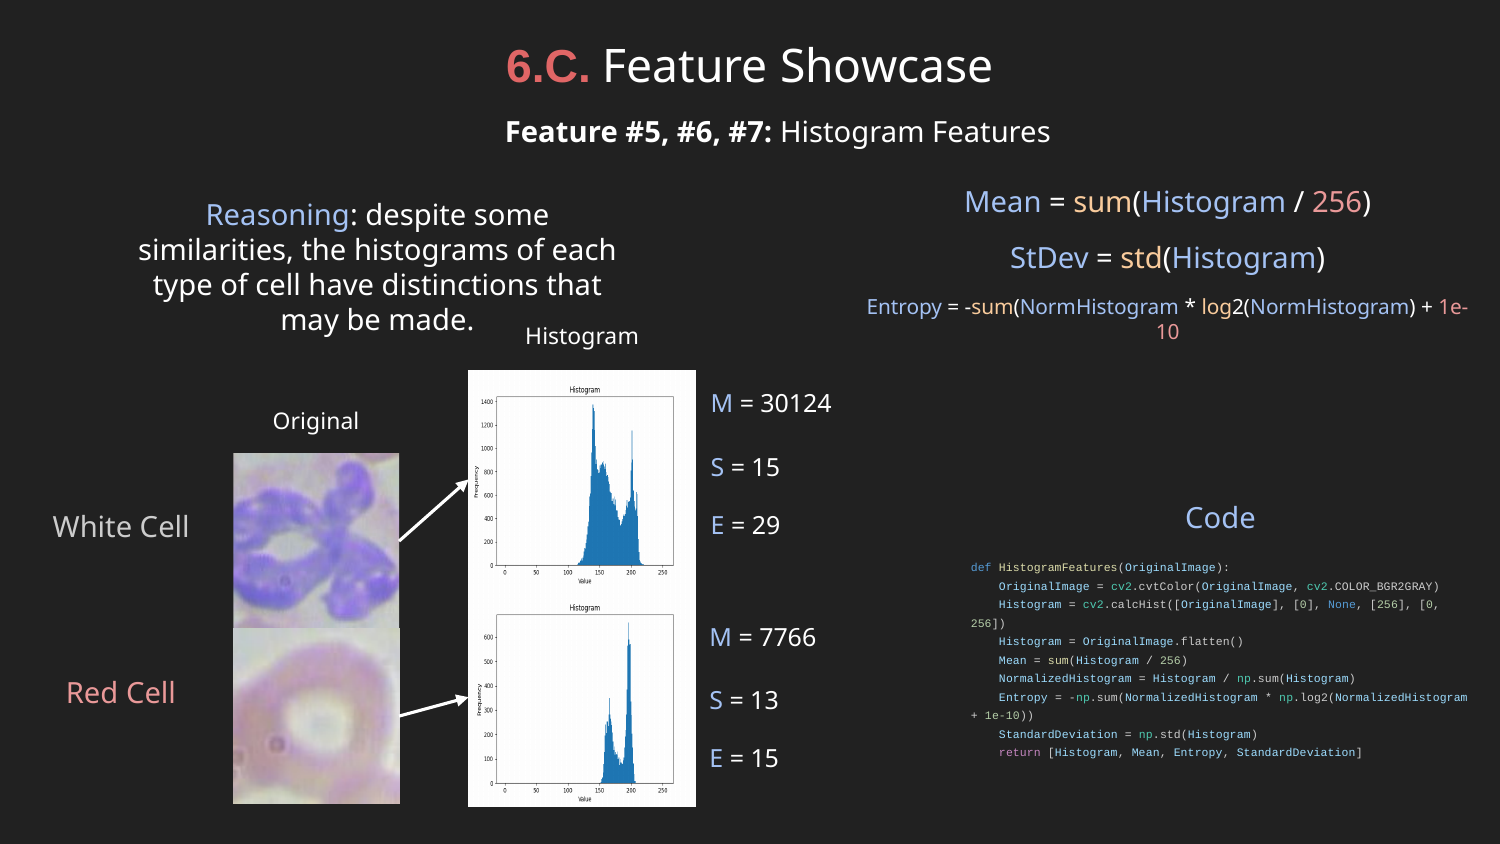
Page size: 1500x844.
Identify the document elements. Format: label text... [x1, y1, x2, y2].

text_box M = 7766 [701, 606, 900, 666]
text_box E = 15 [701, 727, 908, 788]
text_box Histogram [497, 307, 667, 363]
text_box Feature #5, #6, #7: Histogram Features [480, 98, 1075, 164]
text_box def HistogramFeatures(OriginalImage): OriginalImage = cv2.cvtColor(OriginalImage, cv2.COLOR_BGR2GRAY) Histogram = cv2.calcHist([OriginalImage], [0], None, [256], [0, 256]) Histogram = OriginalImage.flatten() Mean = sum(Histogram / 256) NormalizedHistogram = Histogram / np.sum(Histogram) Entropy = -np.sum(NormalizedHistogram * np.log2(NormalizedHistogram + 1e-10)) StandardDeviation = np.std(Histogram) return [Histogram, Mean, Entropy, StandardDeviation] [955, 540, 1486, 779]
text_box Original [231, 392, 401, 448]
text_box S = 13 [701, 669, 908, 727]
title 6.C. Feature Showcase [214, 21, 1286, 115]
picture [233, 453, 400, 804]
text_box Reasoning: despite some similarities, the histograms of each type of cell have distinctions that may be made. [112, 181, 643, 352]
text_box White Cell [33, 493, 209, 559]
text_box E = 29 [701, 494, 909, 555]
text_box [398, 479, 469, 542]
text_box StDev = std(Histogram) [841, 224, 1494, 289]
text_box Red Cell [33, 659, 209, 725]
picture [468, 370, 696, 807]
text_box Entropy = -sum(NormHistogram * log2(NormHistogram) + 1e-10 [847, 289, 1488, 359]
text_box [398, 696, 469, 717]
text_box Code [980, 484, 1461, 550]
text_box M = 30124 [699, 372, 901, 433]
text_box S = 15 [701, 436, 909, 494]
text_box Mean = sum(Histogram / 256) [902, 168, 1433, 234]
